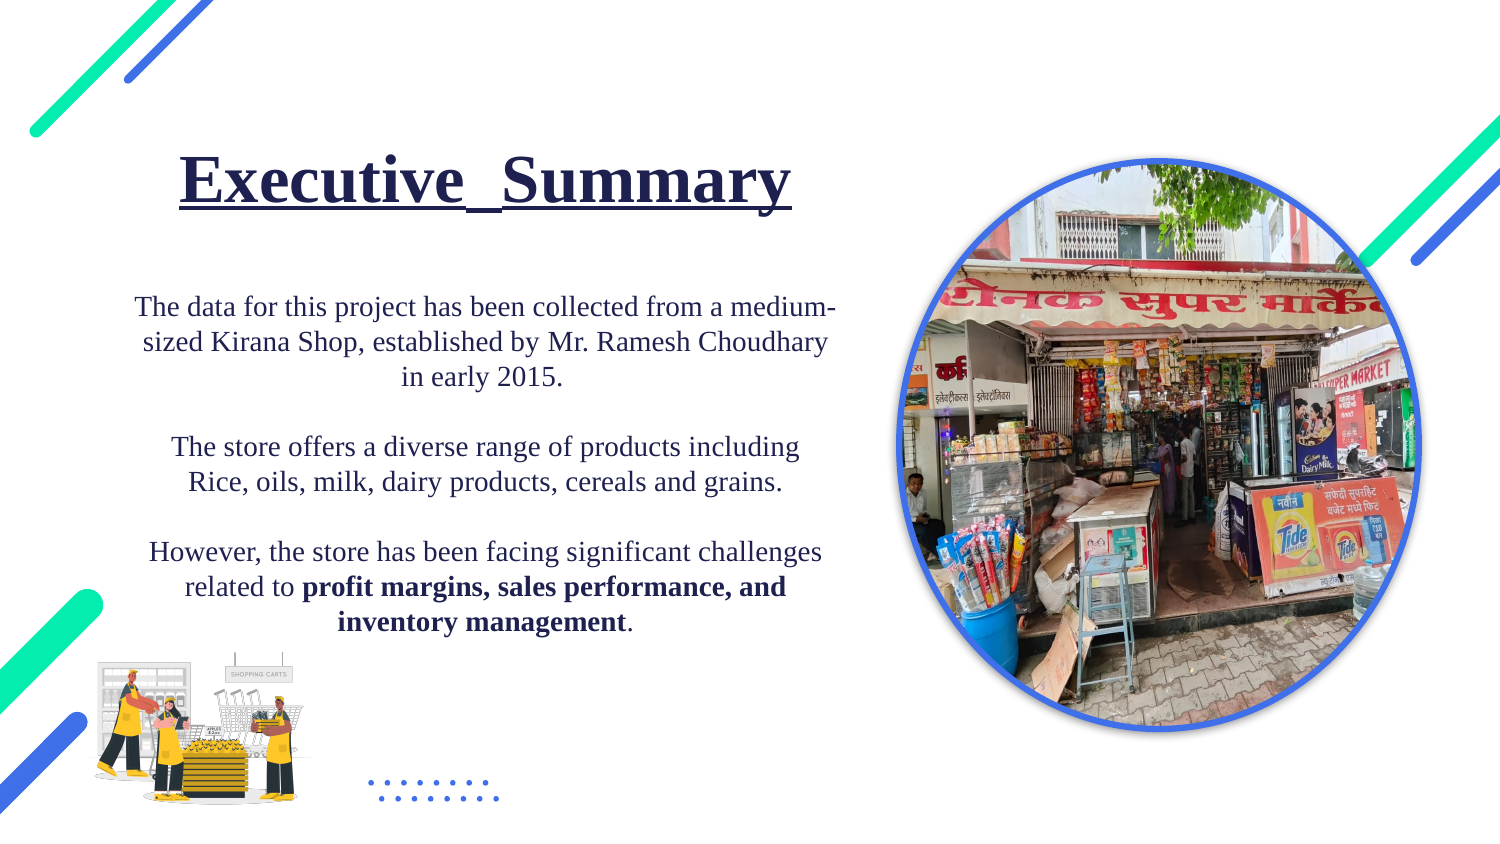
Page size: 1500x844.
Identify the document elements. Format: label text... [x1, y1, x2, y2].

picture [80, 612, 323, 844]
title Executive Summary [119, 118, 853, 249]
picture [898, 160, 1420, 730]
subtitle The data for this project has been collected from a medium-sized Kirana Shop, established by Mr. Ramesh Choudhary in early 2015. The store offers a diverse range of products including Rice, oils, milk, dairy products, cereals and grains. However, the store has been facing significant challenges related to profit margins, sales performance, and inventory management. [119, 272, 853, 765]
